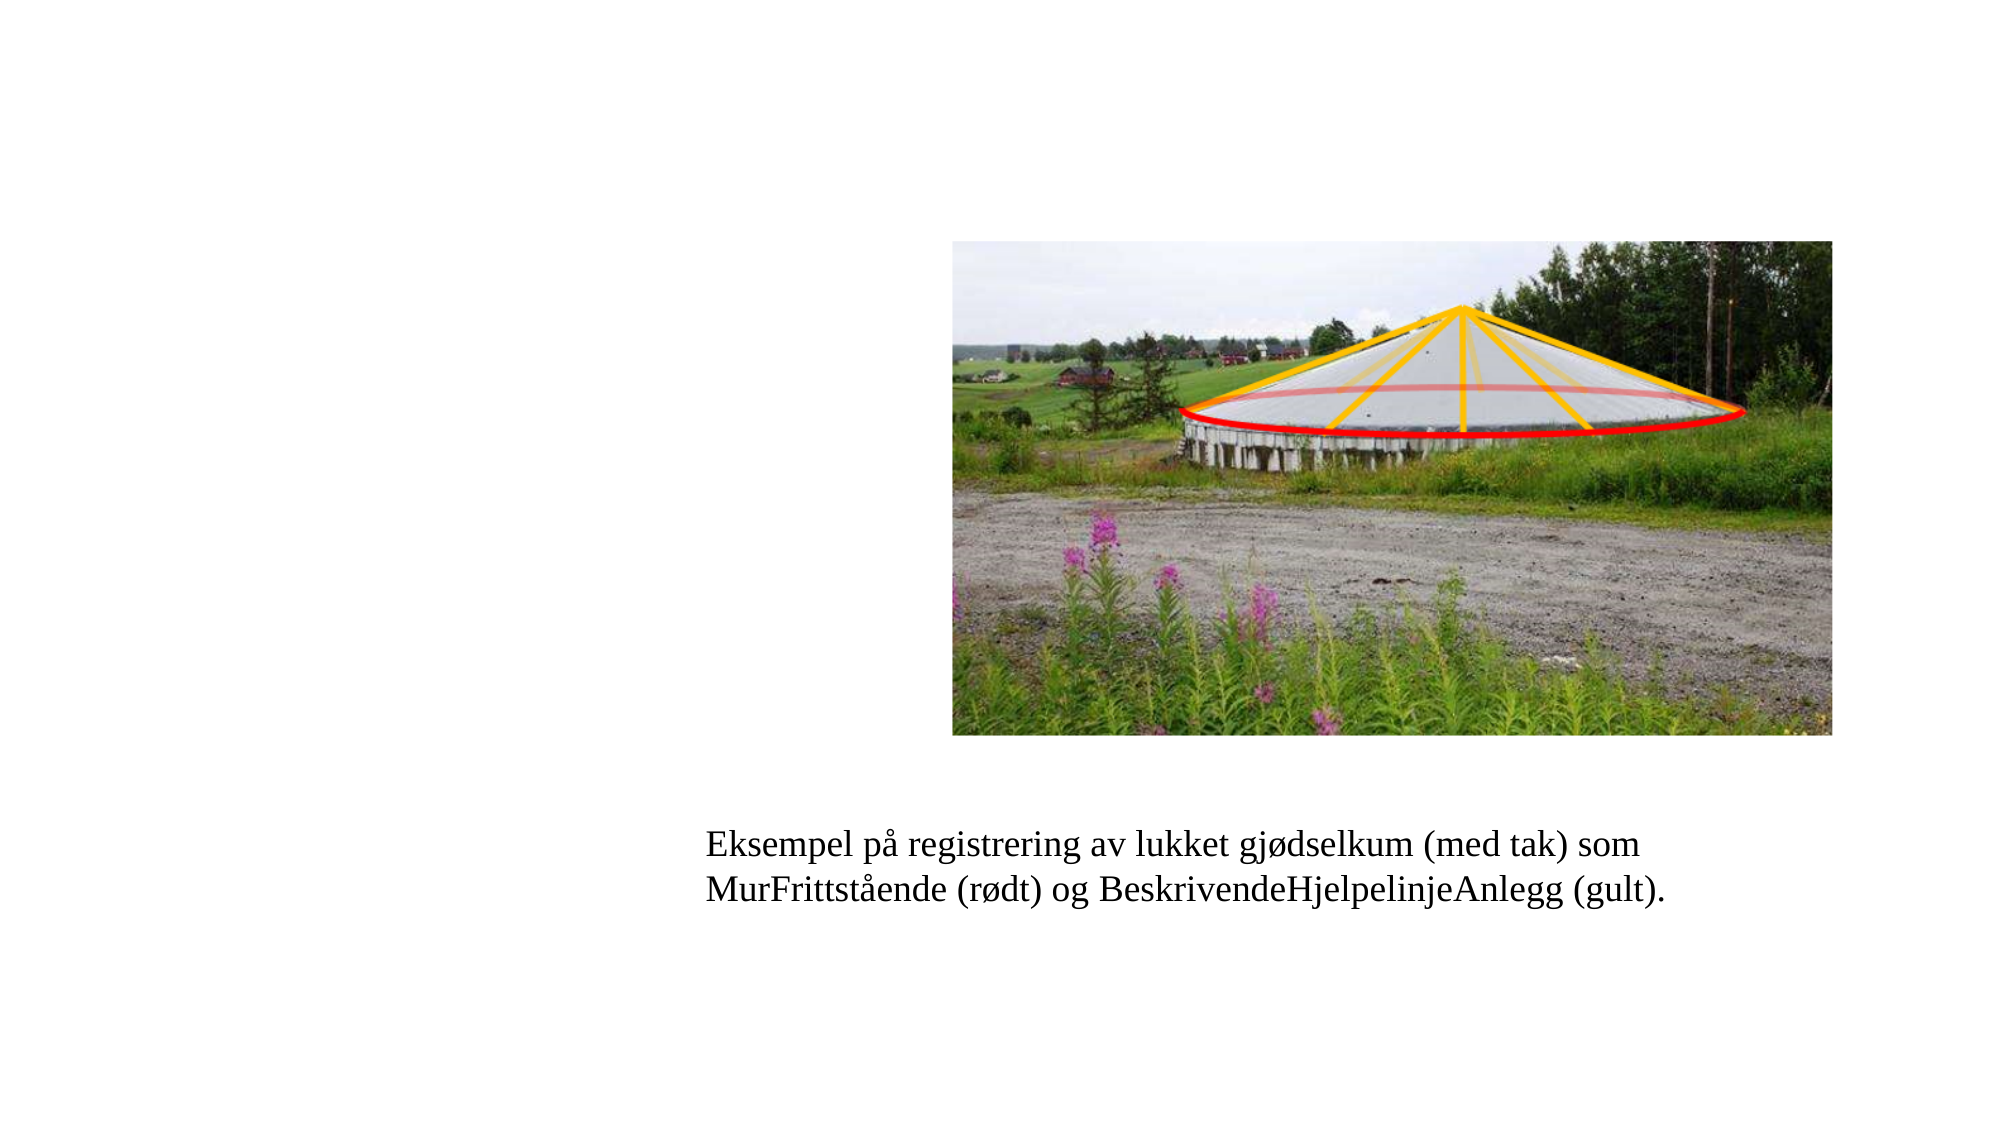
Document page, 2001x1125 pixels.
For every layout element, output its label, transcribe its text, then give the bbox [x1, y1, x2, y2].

picture [945, 235, 1840, 743]
text_box Eksempel på registrering av lukket gjødselkum (med tak) som MurFrittstående (rødt) og BeskrivendeHjelpelinjeAnlegg (gult). [690, 811, 1691, 917]
